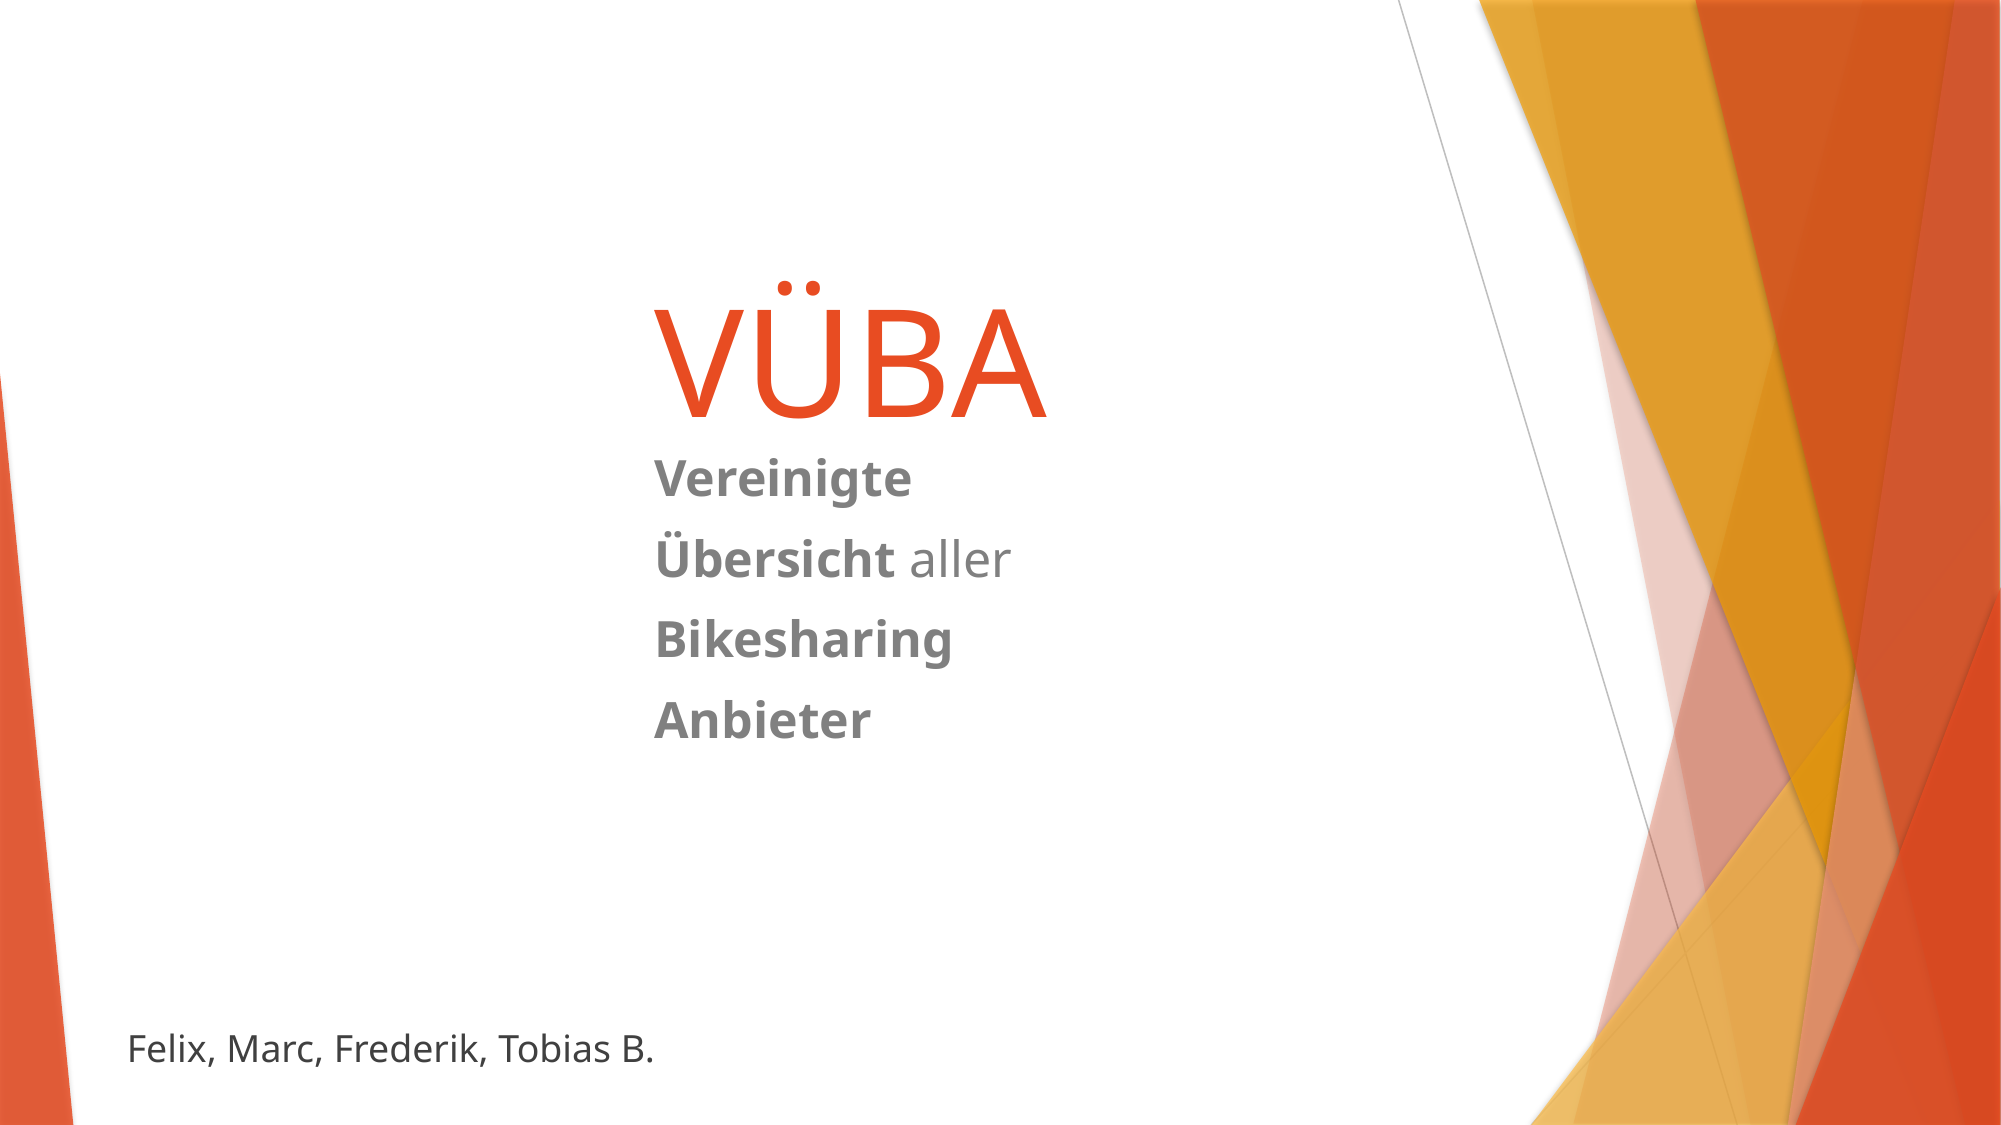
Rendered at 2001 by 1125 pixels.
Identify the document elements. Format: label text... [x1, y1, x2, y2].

subtitle Vereinigte Übersicht aller Bikesharing Anbieter [639, 438, 1104, 814]
text_box Felix, Marc, Frederik, Tobias B. [112, 1017, 777, 1078]
title VÜBA [639, 302, 1104, 438]
